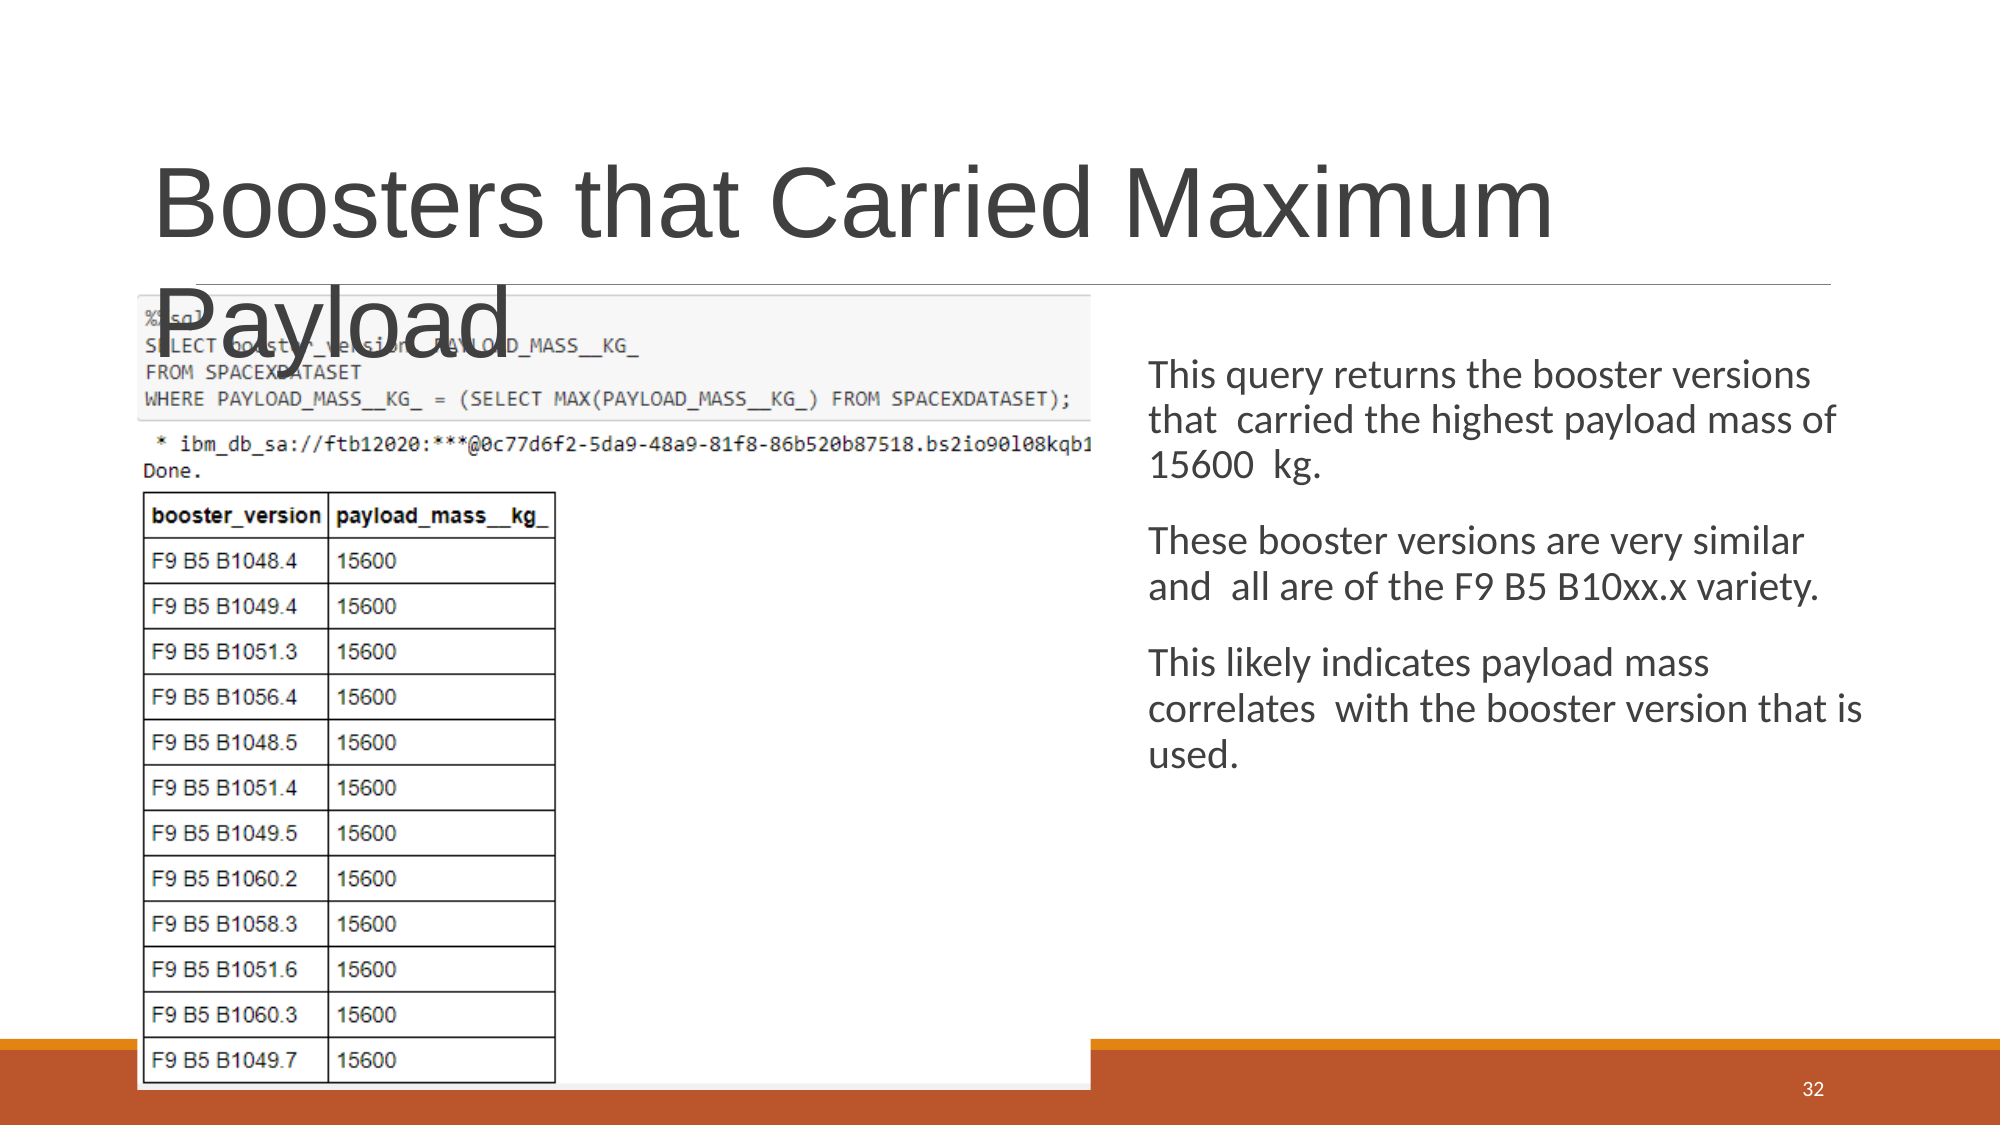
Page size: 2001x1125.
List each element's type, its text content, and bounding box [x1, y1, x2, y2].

slide_number 32 [1796, 1077, 1832, 1104]
title Boosters that Carried Maximum Payload [150, 135, 1906, 260]
text_box [137, 288, 1091, 1090]
text_box This query returns the booster versions that carried the highest payload mass of 15600 kg. These booster versions are very similar and all are of the F9 B5 B10xx.x variety. This likely indicates payload mass correlates with the booster version that is used. [1146, 345, 1887, 732]
